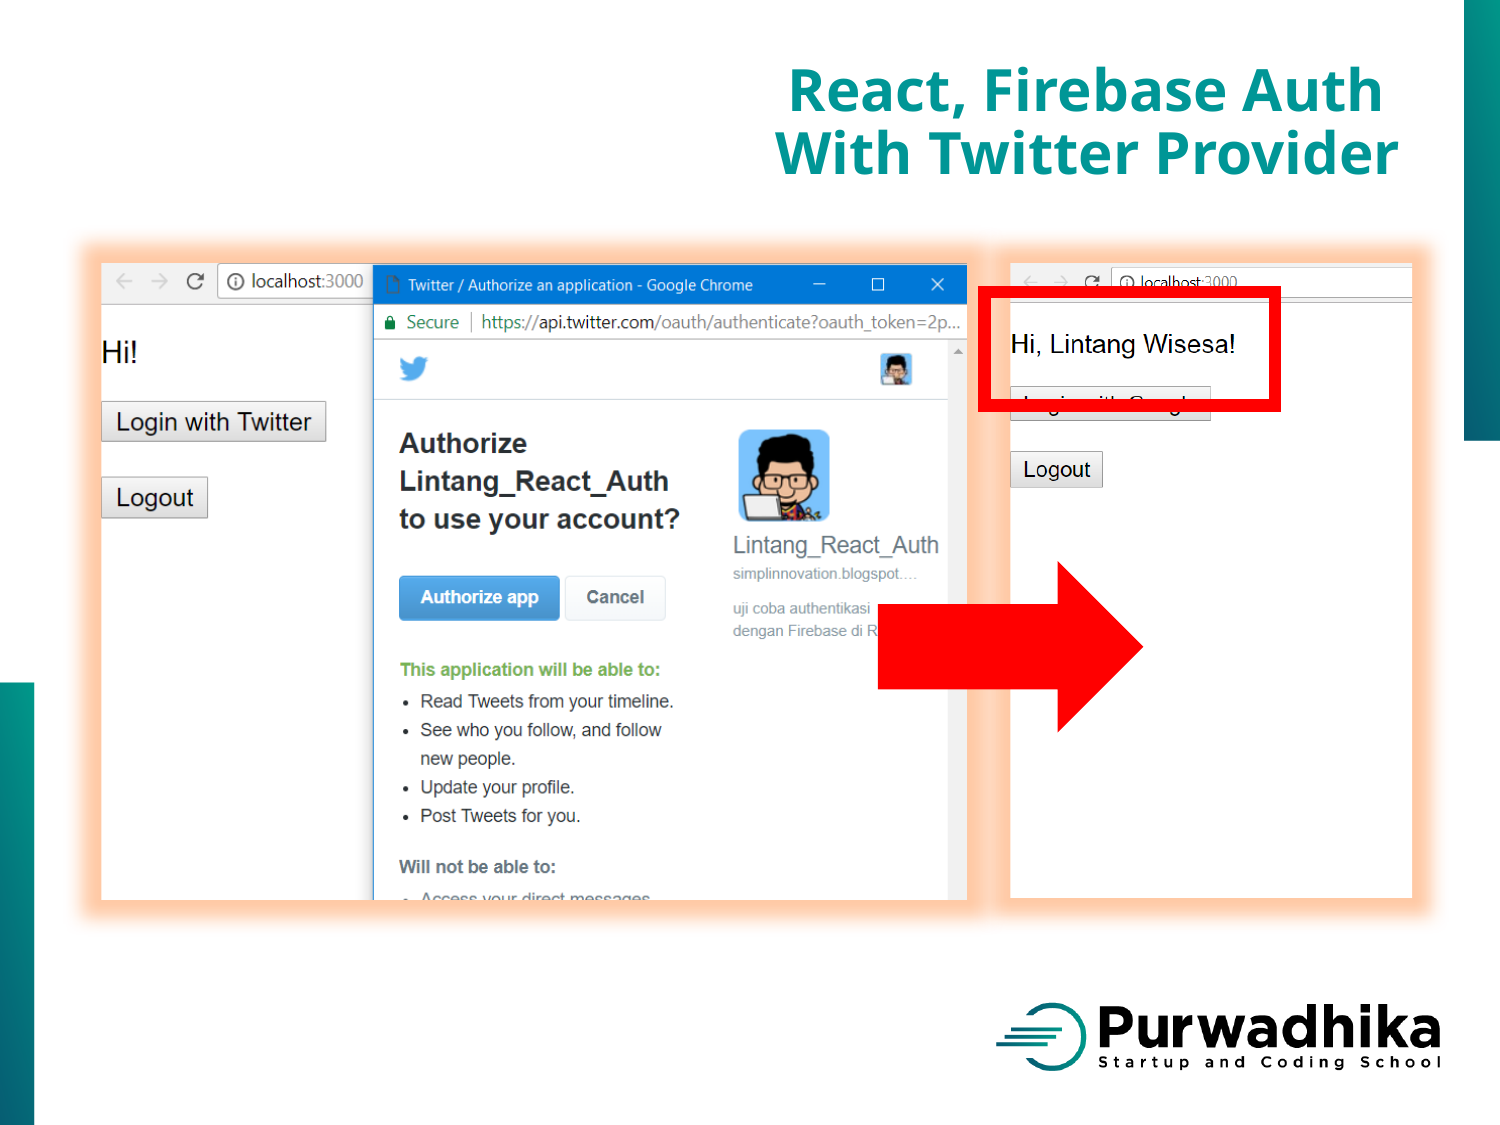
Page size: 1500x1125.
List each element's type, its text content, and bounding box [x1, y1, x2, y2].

picture [0, 0, 1500, 1125]
text_box React, Firebase Auth With Twitter Provider [497, 9, 1416, 234]
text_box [101, 263, 1413, 900]
